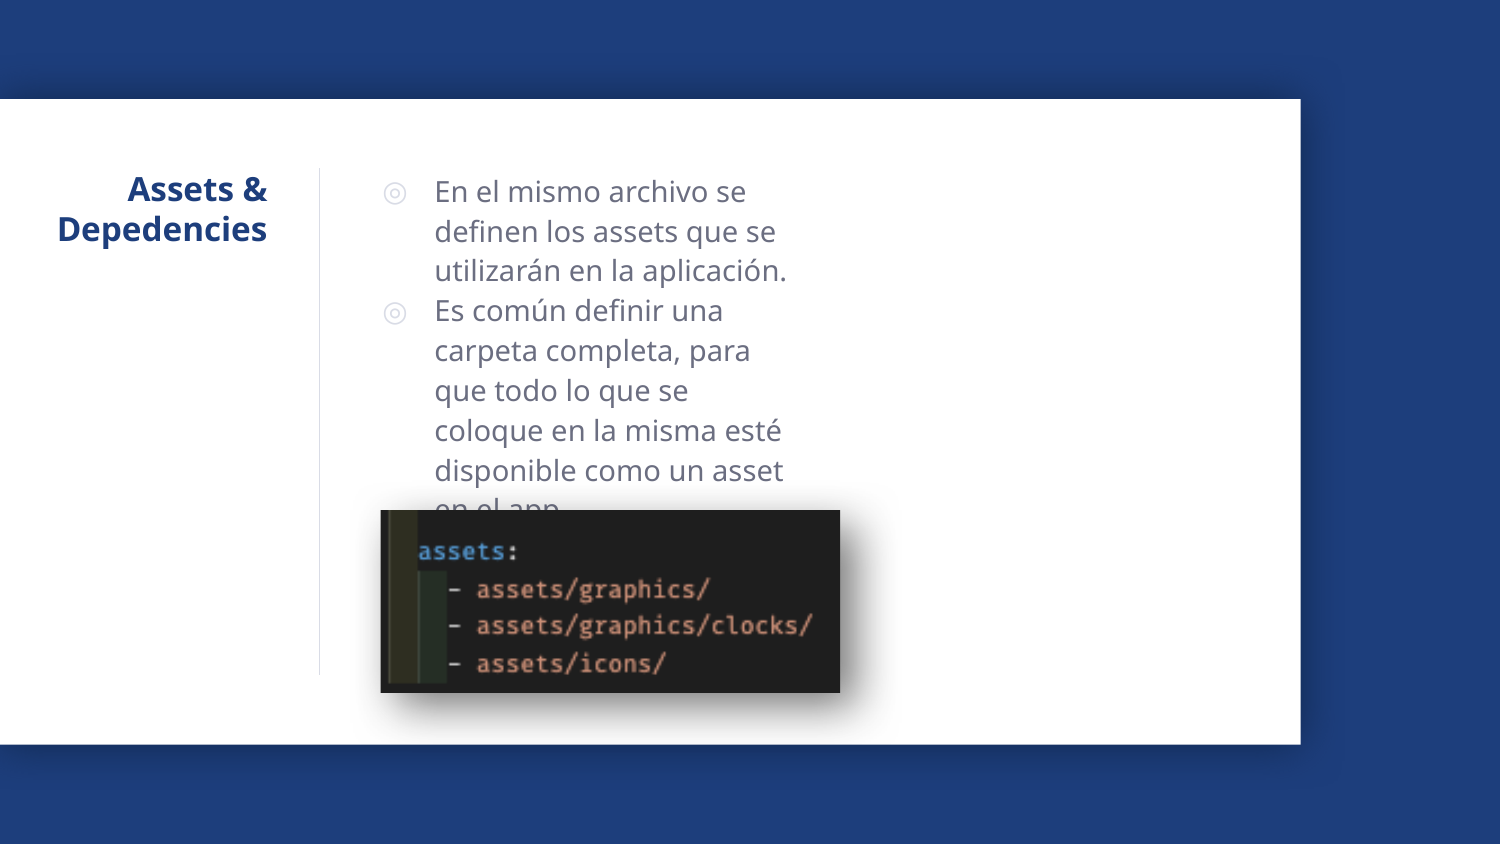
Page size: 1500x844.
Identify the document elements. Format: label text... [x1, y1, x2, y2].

title Assets & Depedencies [47, 168, 268, 676]
list En el mismo archivo se definen los assets que se utilizarán en la aplicación. Es común definir una carpeta completa, para que todo lo que se coloque en la misma esté disponible como un asset en el app. [359, 168, 798, 292]
picture [380, 331, 841, 693]
